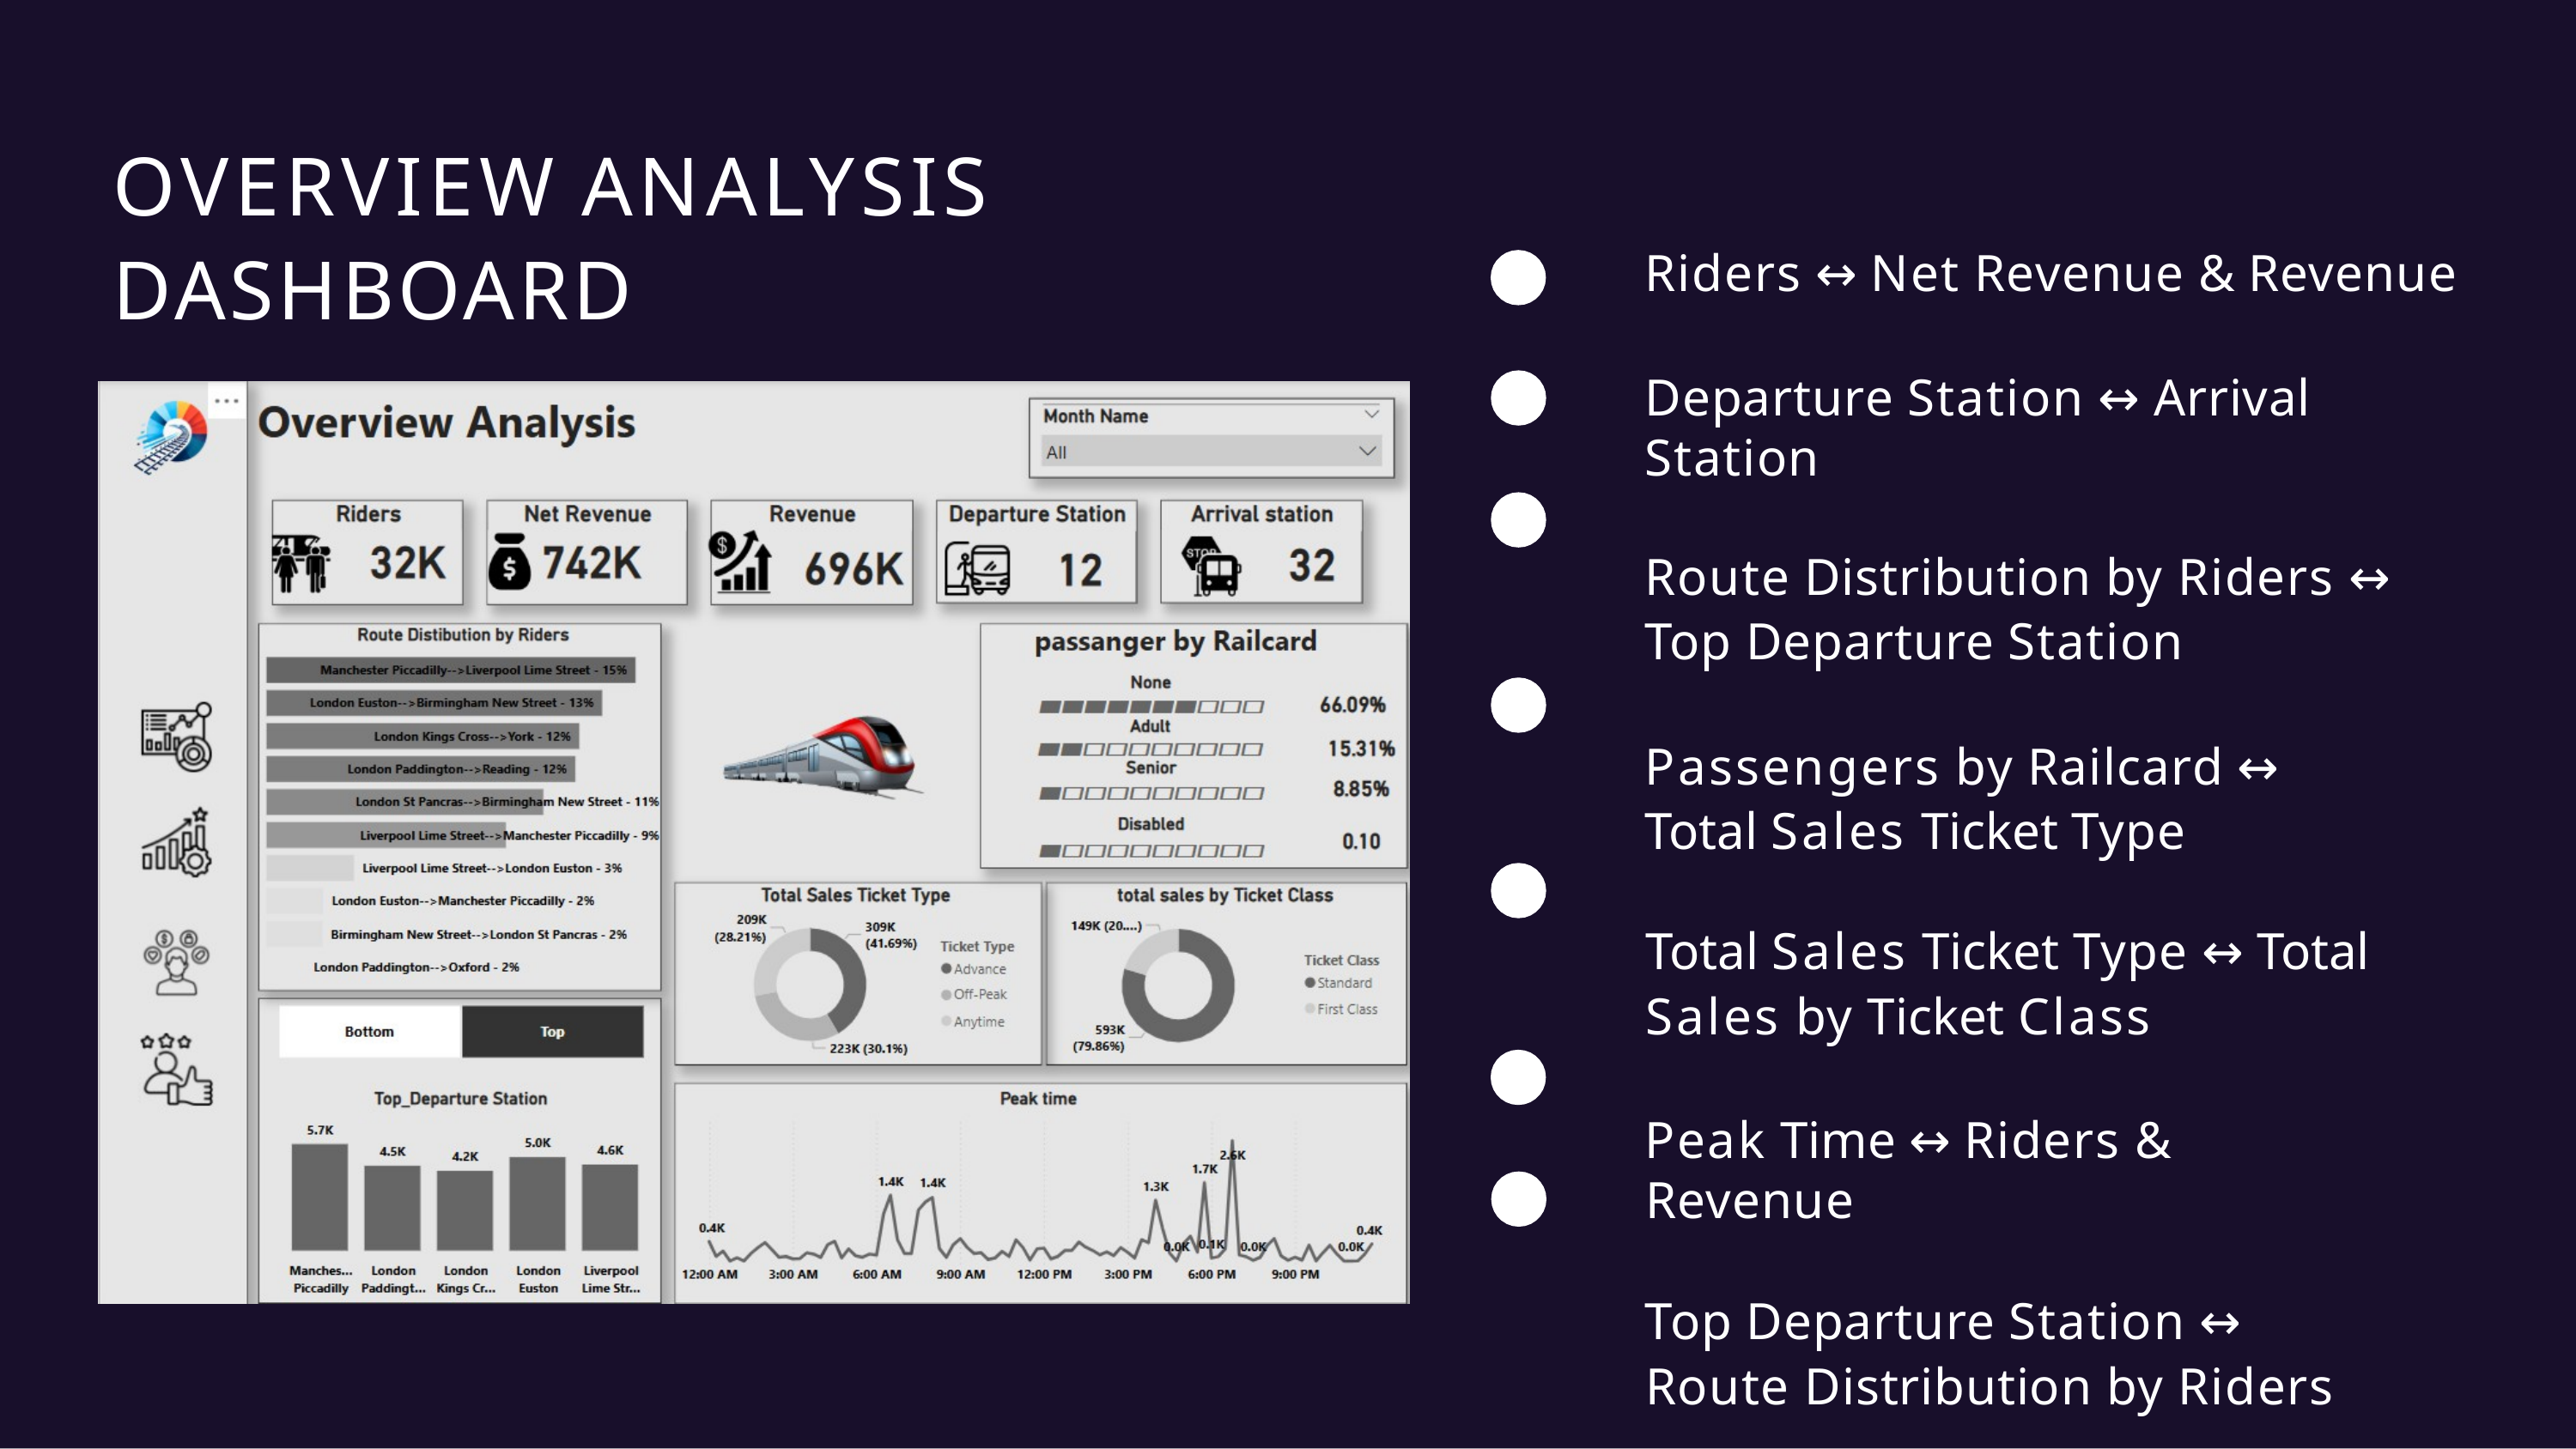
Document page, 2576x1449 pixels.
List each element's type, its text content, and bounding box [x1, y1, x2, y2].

text_box [1491, 677, 1546, 733]
text_box [1491, 492, 1546, 548]
text_box [1491, 370, 1546, 426]
text_box [1491, 1171, 1547, 1228]
text_box [1490, 1049, 1546, 1106]
picture [98, 381, 1410, 1304]
text_box Riders ↔ Net Revenue & Revenue Departure Station ↔ Arrival Station Route Distribution by Riders ↔ Top Departure Station Passengers by Railcard ↔ Total Sales Ticket Type Total Sales Ticket Type ↔ Total Sales by Ticket Class Peak Time ↔ Riders & Revenue Top Departure Station ↔ Route Distribution by Riders [1643, 239, 2481, 1415]
text_box [1491, 863, 1546, 919]
title OVERVIEW ANALYSIS DASHBOARD [111, 125, 1294, 370]
text_box [1490, 250, 1546, 306]
